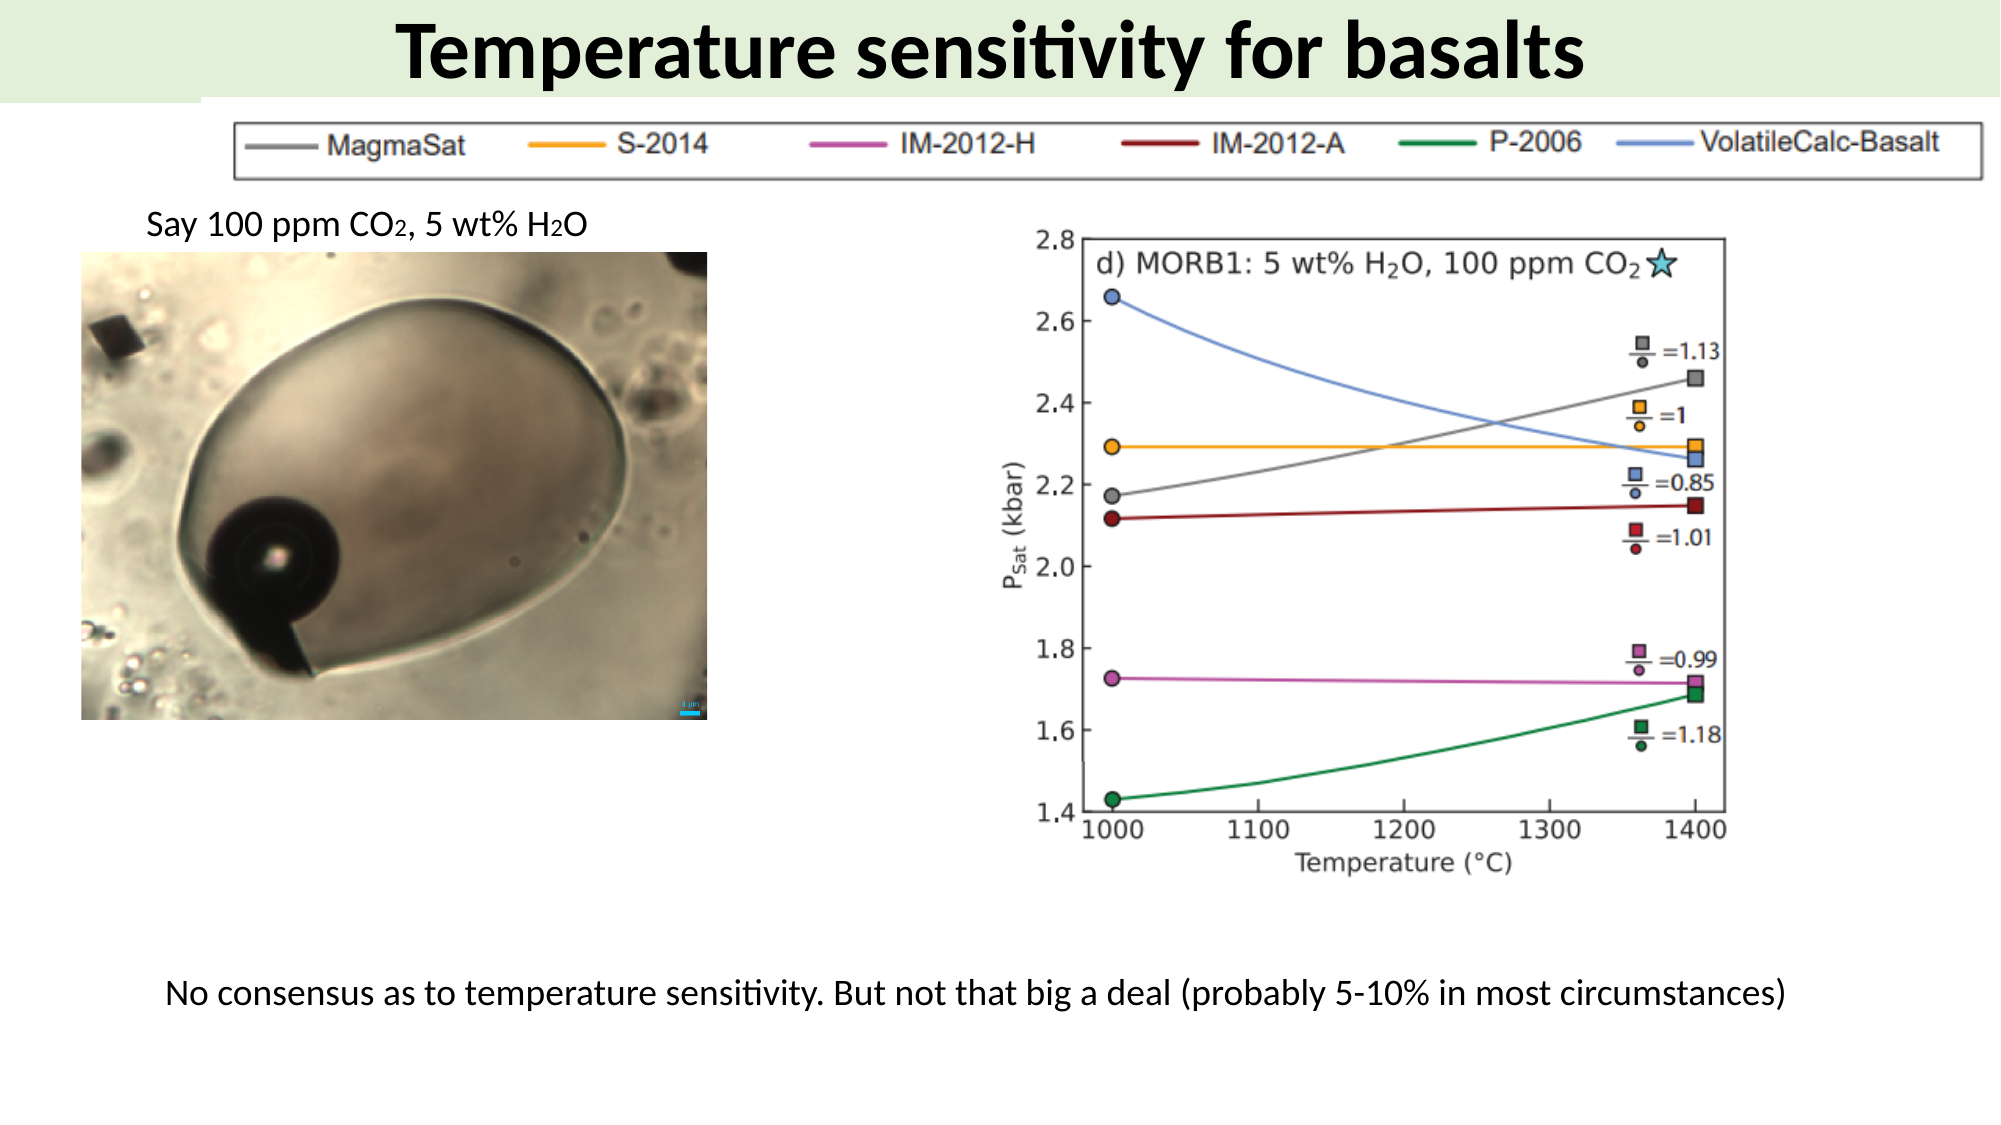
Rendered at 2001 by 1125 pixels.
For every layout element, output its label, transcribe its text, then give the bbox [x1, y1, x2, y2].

text_box Temperature sensitivity for basalts [0, 0, 2000, 103]
picture [81, 252, 708, 720]
text_box Say 100 ppm CO2, 5 wt% H2O [131, 191, 612, 252]
picture [999, 221, 1761, 901]
text_box No consensus as to temperature sensitivity. But not that big a deal (probably 5-10% in most circumstances) [150, 960, 1804, 1021]
picture [201, 97, 2000, 189]
